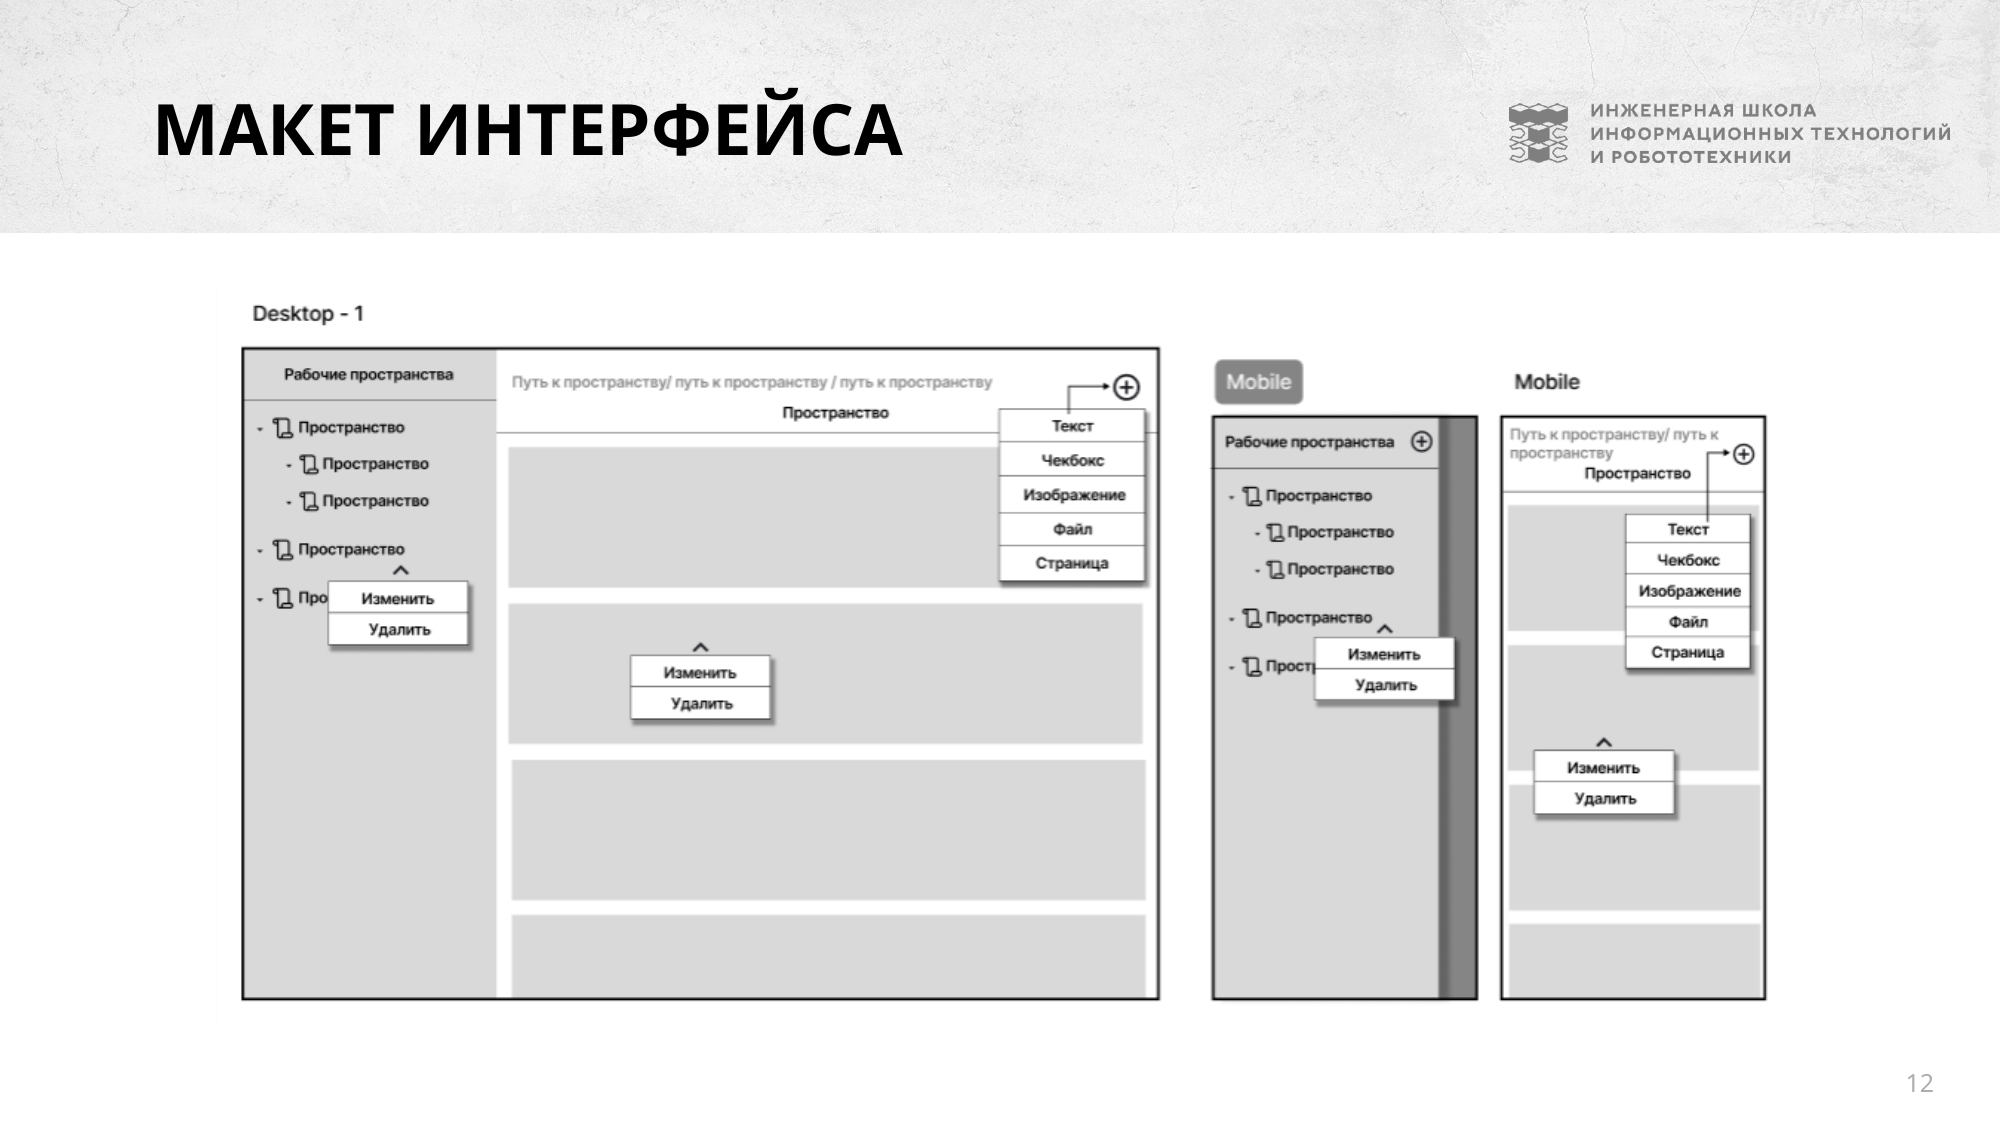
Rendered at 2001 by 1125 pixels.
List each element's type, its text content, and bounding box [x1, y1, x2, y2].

picture [215, 283, 1785, 1024]
slide_number 12 [1499, 1054, 1950, 1115]
title Макет интерфейса [137, 65, 1500, 201]
picture [1509, 103, 1950, 163]
